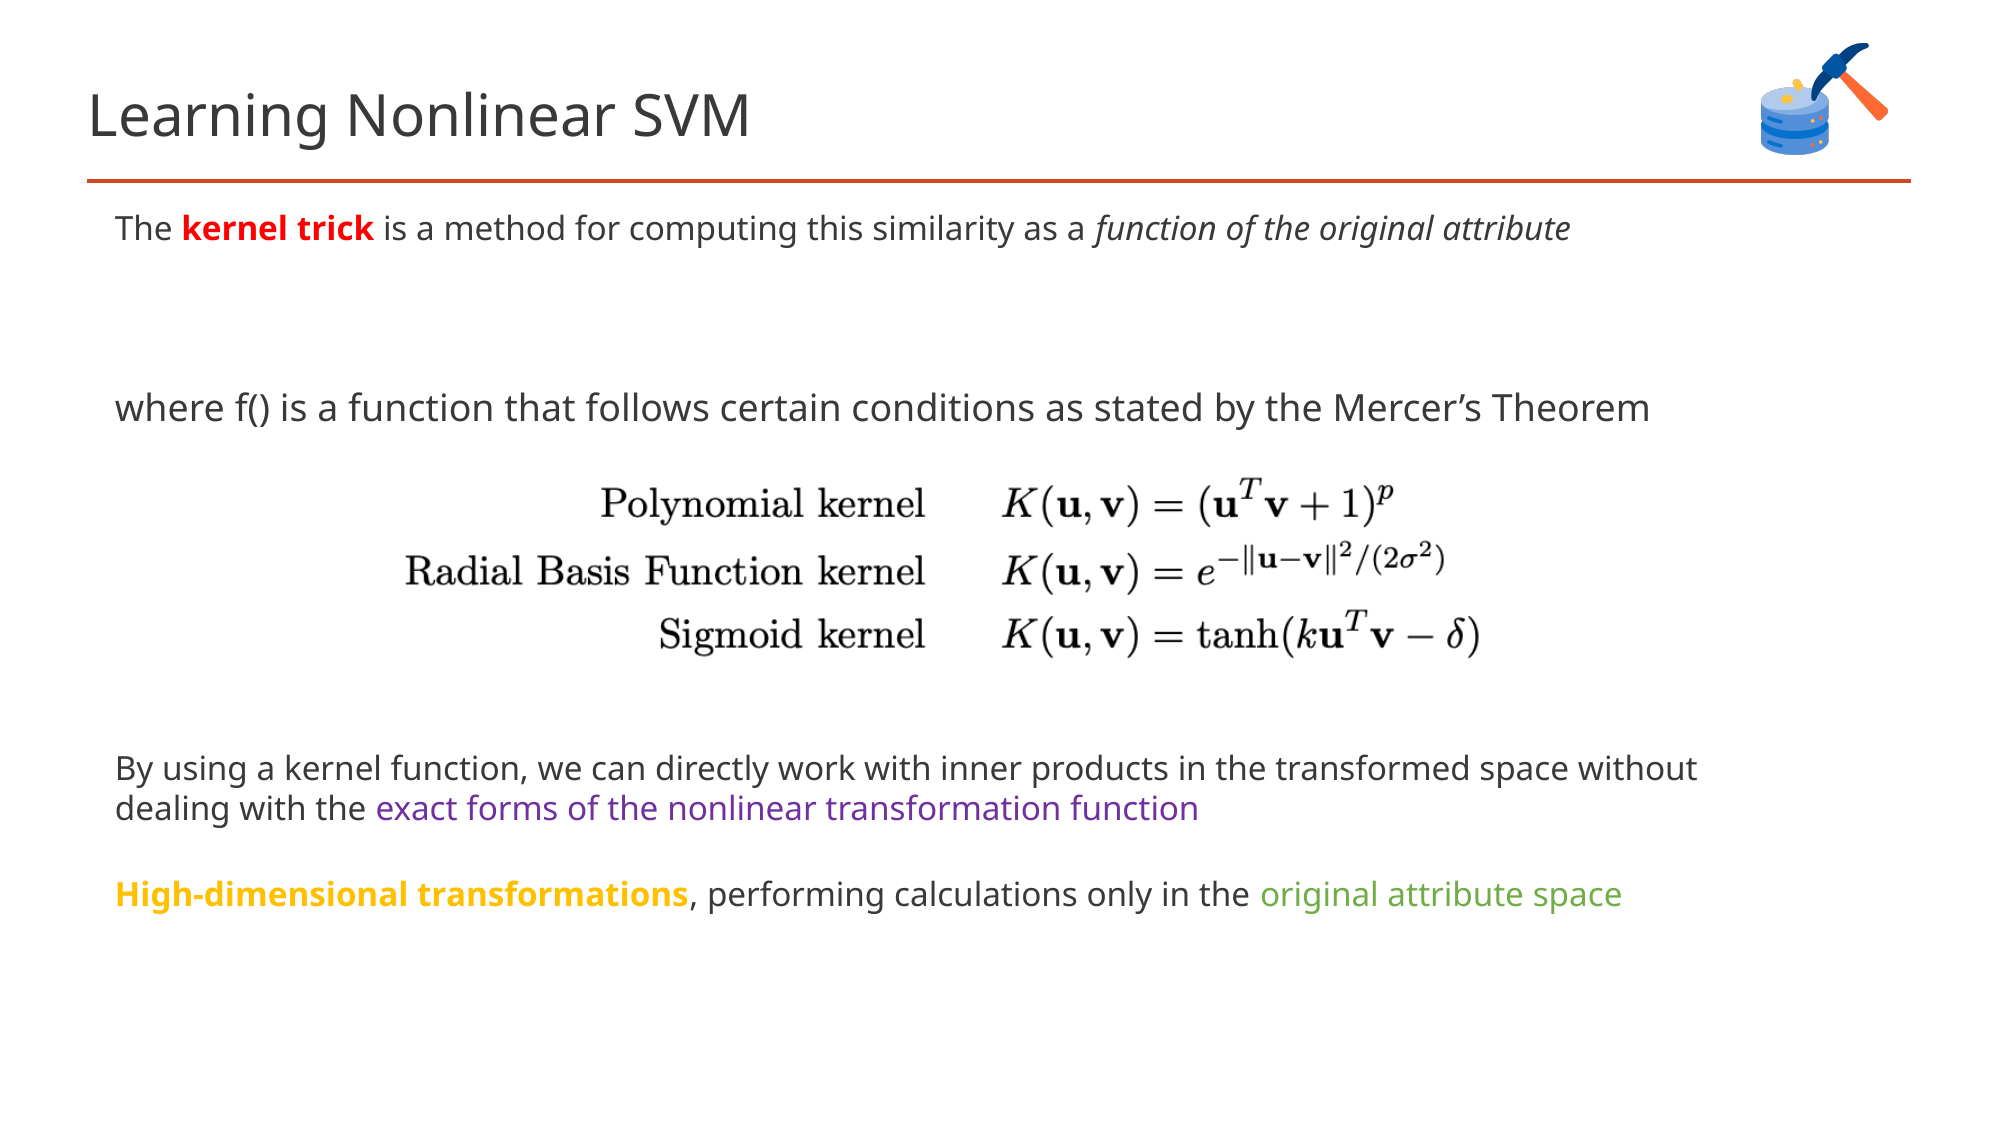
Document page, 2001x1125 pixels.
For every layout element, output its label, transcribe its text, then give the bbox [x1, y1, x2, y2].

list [362, 438, 1500, 687]
picture [1761, 35, 1888, 70]
title Learning Nonlinear SVM [72, 70, 1912, 163]
